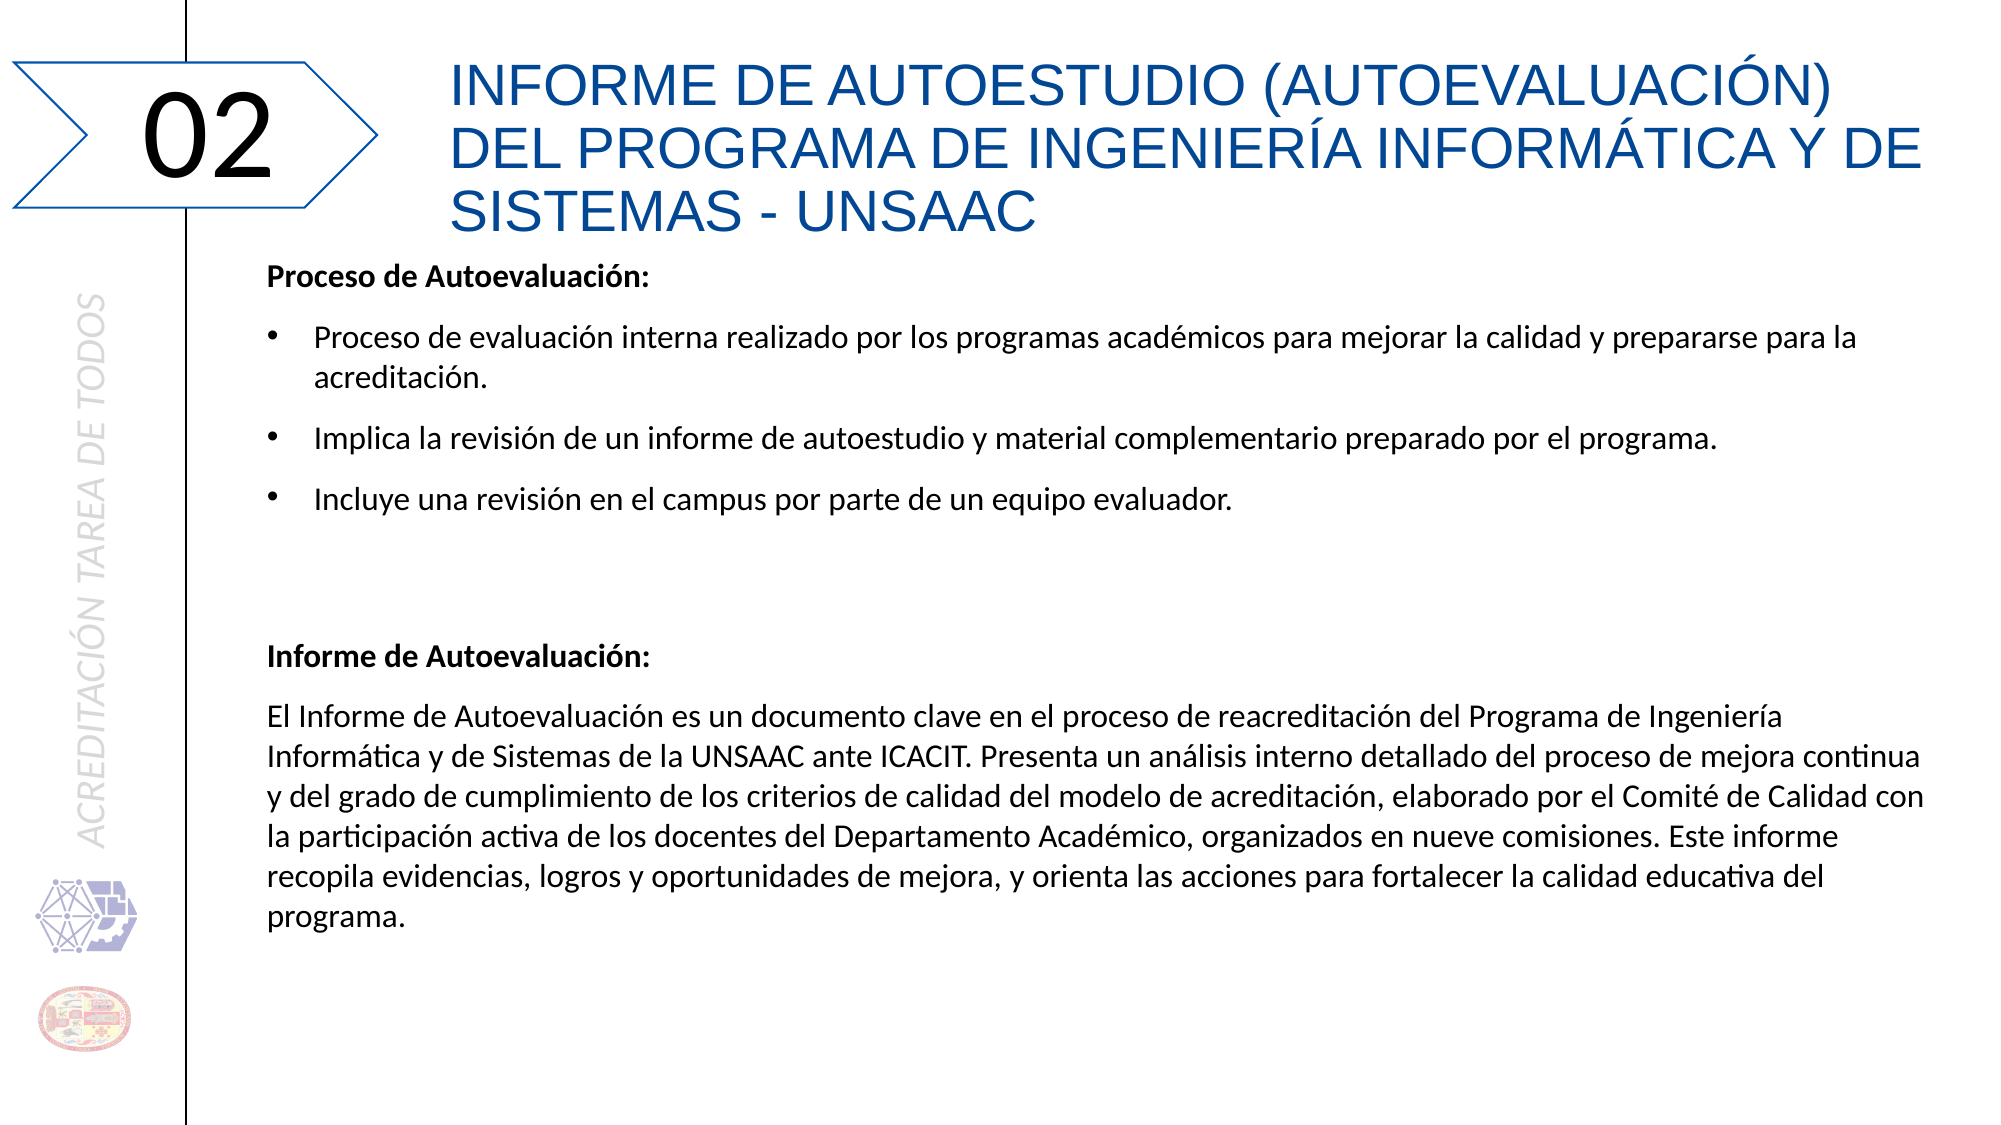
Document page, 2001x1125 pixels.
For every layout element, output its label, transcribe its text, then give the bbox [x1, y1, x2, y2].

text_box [24, 0, 151, 1063]
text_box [155, 62, 378, 208]
title INFORME DE AUTOESTUDIO (AUTOEVALUACIÓN) DEL PROGRAMA DE INGENIERÍA INFORMÁTICA Y DE SISTEMAS - UNSAAC [449, 86, 1930, 247]
list Proceso de Autoevaluación: Proceso de evaluación interna realizado por los programas académicos para mejorar la calidad y prepararse para la acreditación. Implica la revisión de un informe de autoestudio y material complementario preparado por el programa. Incluye una revisión en el campus por parte de un equipo evaluador. [266, 247, 1930, 624]
text_box Informe de Autoevaluación: El Informe de Autoevaluación es un documento clave en el proceso de reacreditación del Programa de Ingeniería Informática y de Sistemas de la UNSAAC ante ICACIT. Presenta un análisis interno detallado del proceso de mejora continua y del grado de cumplimiento de los criterios de calidad del modelo de acreditación, elaborado por el Comité de Calidad con la participación activa de los docentes del Departamento Académico, organizados en nueve comisiones. Este informe recopila evidencias, logros y oportunidades de mejora, y orienta las acciones para fortalecer la calidad educativa del programa. [266, 626, 1930, 1003]
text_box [13, 62, 19, 208]
